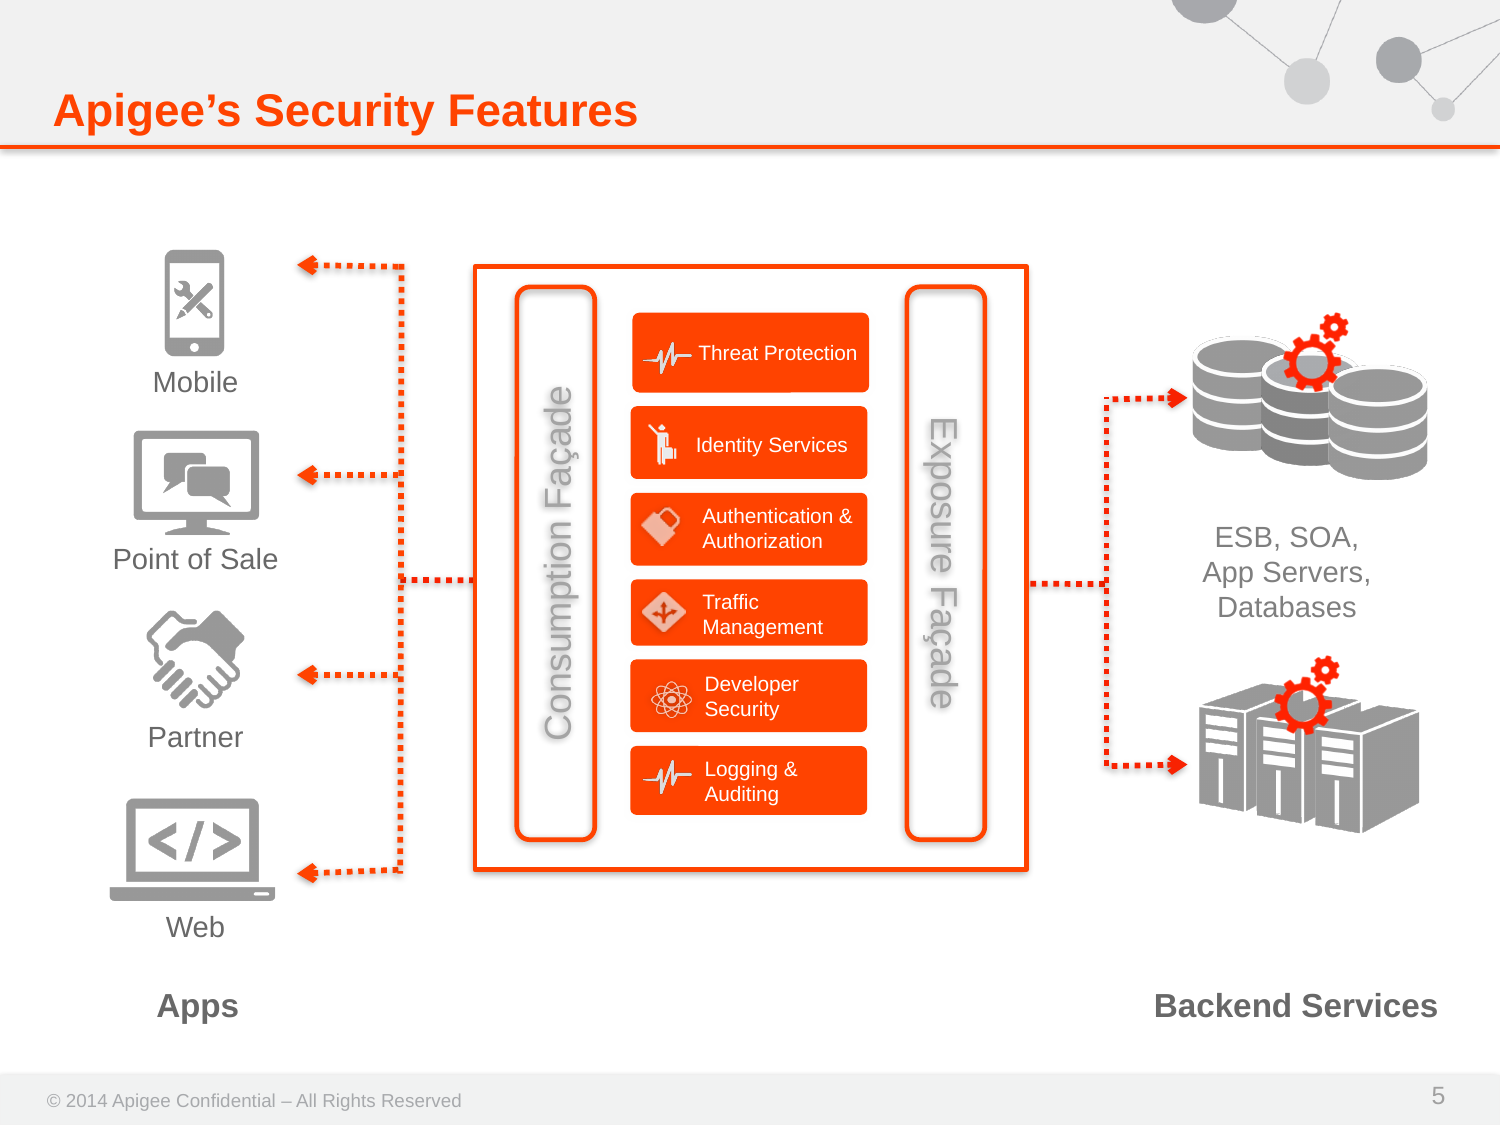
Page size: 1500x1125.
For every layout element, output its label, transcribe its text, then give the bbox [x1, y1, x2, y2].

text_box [405, 579, 628, 585]
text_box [630, 492, 868, 566]
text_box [302, 869, 394, 874]
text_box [630, 405, 868, 480]
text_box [632, 312, 870, 393]
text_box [94, 594, 298, 763]
text_box Apps [96, 976, 300, 1044]
text_box [474, 266, 1027, 578]
text_box Consumption Façade [516, 593, 596, 841]
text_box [874, 579, 1102, 585]
text_box Consumption Façade [516, 286, 596, 578]
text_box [1180, 651, 1434, 840]
picture [0, 0, 1500, 145]
picture [640, 331, 696, 385]
title Apigee’s Security Features [37, 72, 1146, 133]
text_box Exposure Façade [906, 593, 986, 841]
text_box [474, 593, 1027, 870]
text_box Exposure Façade [906, 286, 986, 578]
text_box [94, 236, 298, 408]
slide_number 5 [1110, 1065, 1461, 1125]
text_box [1186, 308, 1433, 489]
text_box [94, 417, 298, 585]
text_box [630, 659, 868, 733]
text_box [630, 745, 868, 816]
text_box Backend Services [1111, 976, 1482, 1044]
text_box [630, 579, 873, 646]
text_box ESB, SOA, App Servers, Databases [1114, 510, 1462, 631]
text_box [94, 772, 298, 952]
